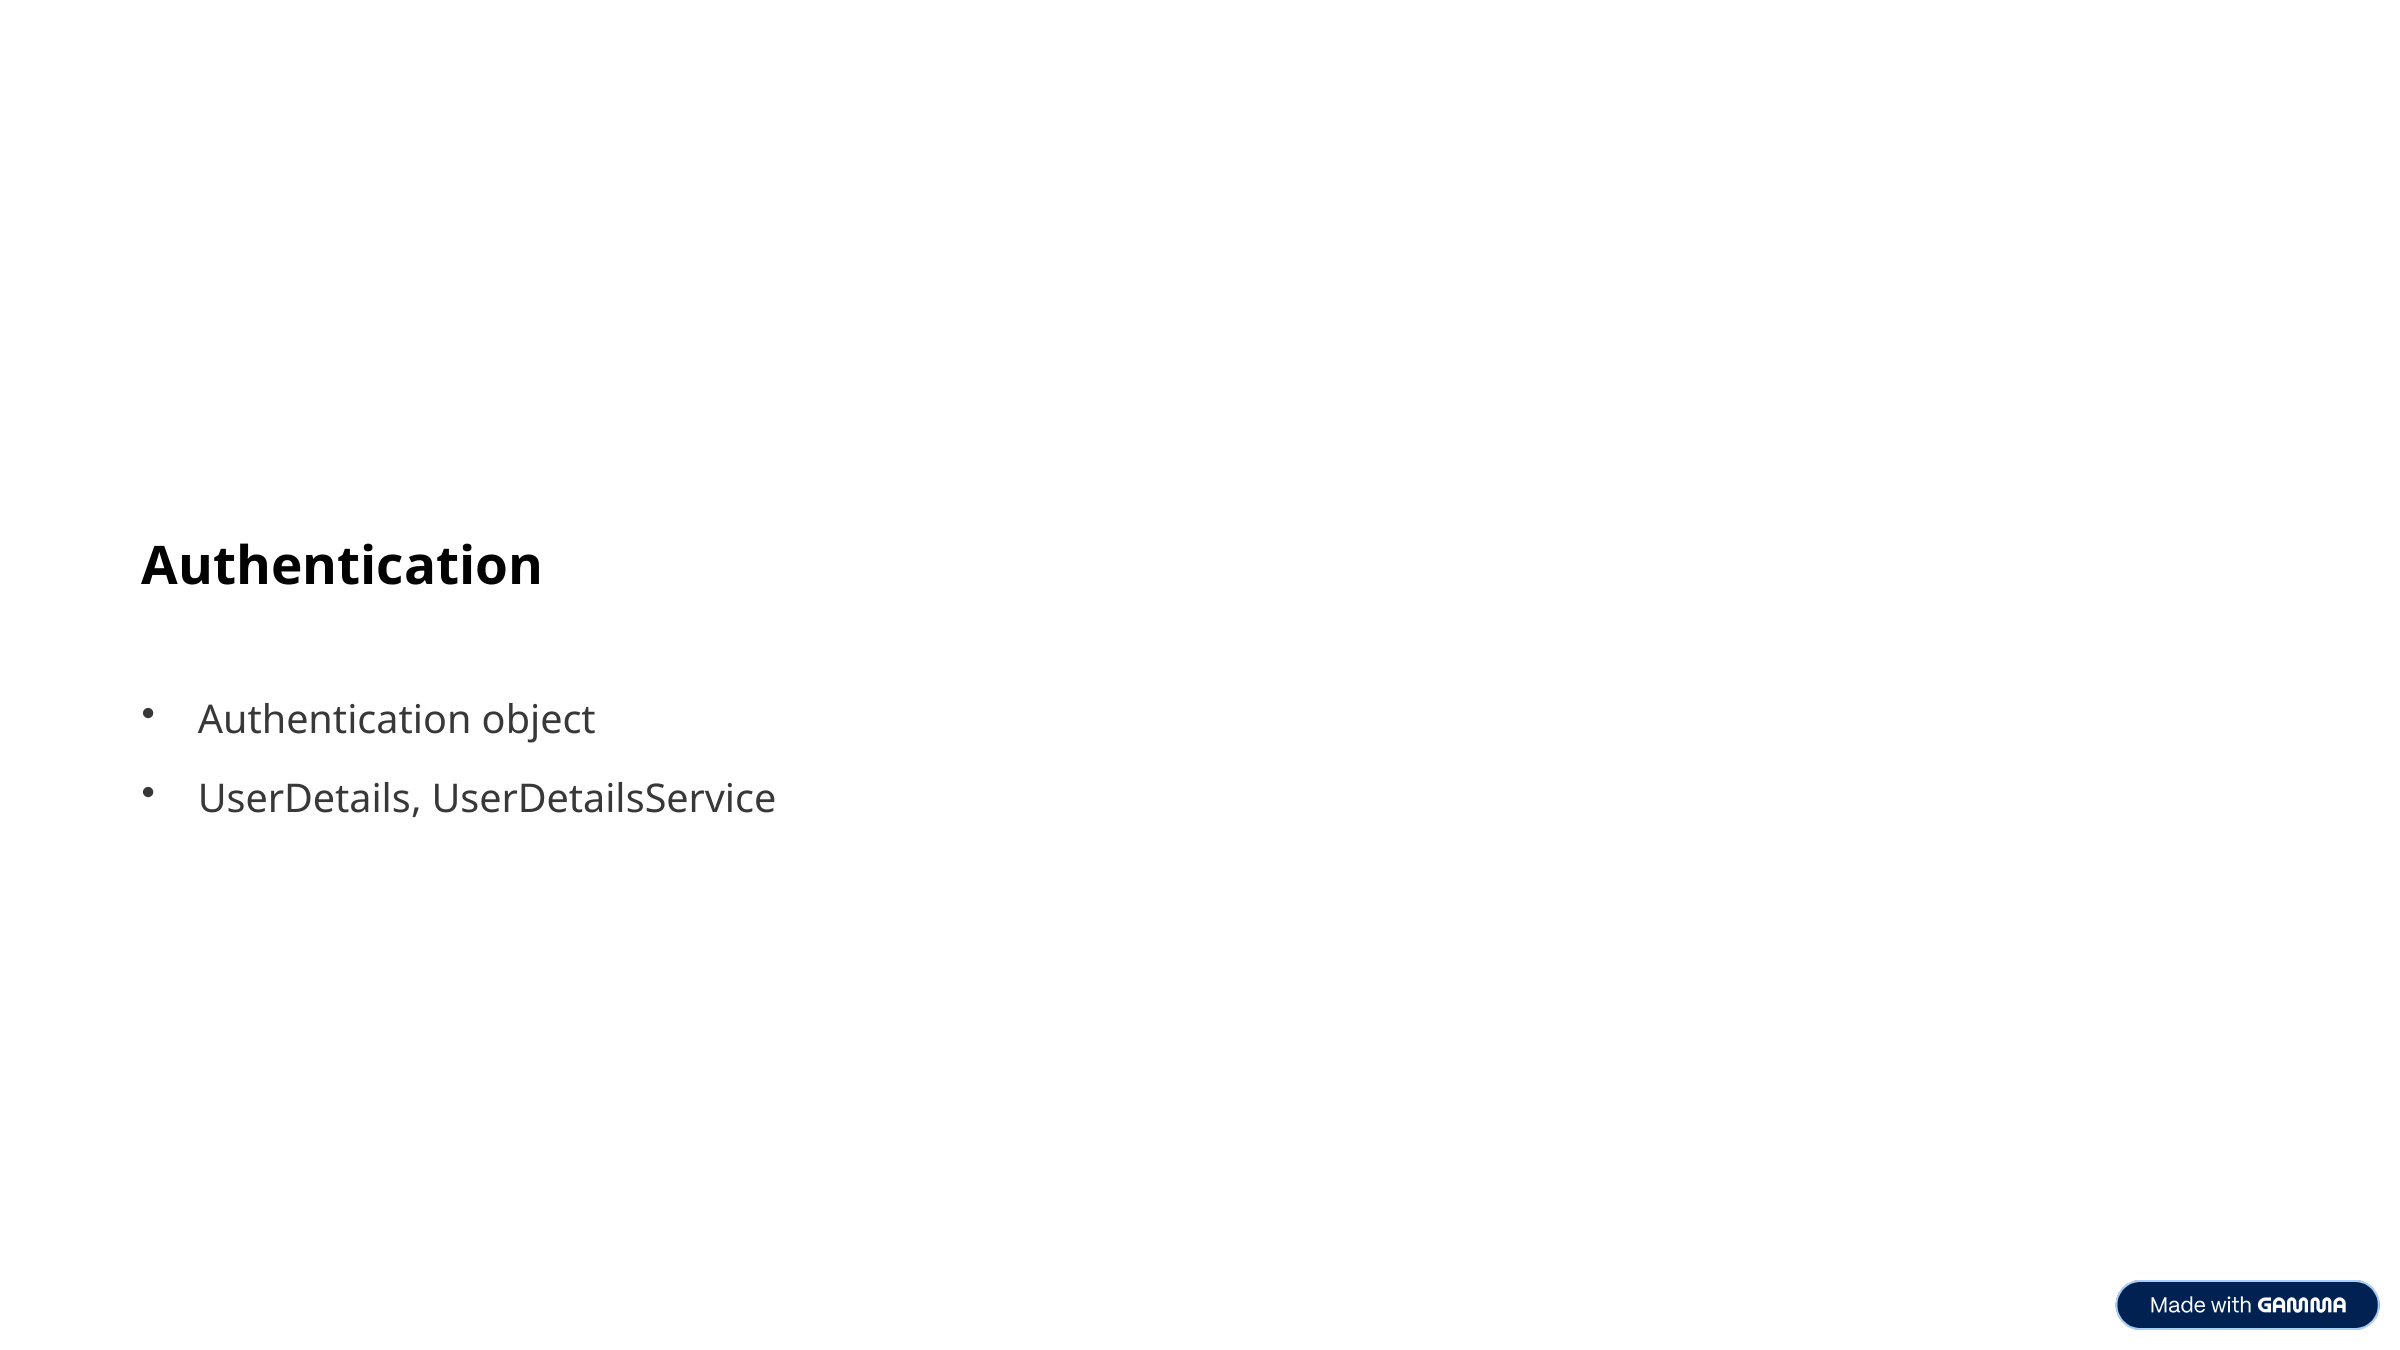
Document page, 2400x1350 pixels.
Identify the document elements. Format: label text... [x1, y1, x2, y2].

picture [2106, 1271, 2389, 1339]
text_box Authentication [141, 529, 674, 596]
text_box Authentication object [141, 676, 2259, 742]
text_box UserDetails, UserDetailsService [141, 755, 2259, 821]
